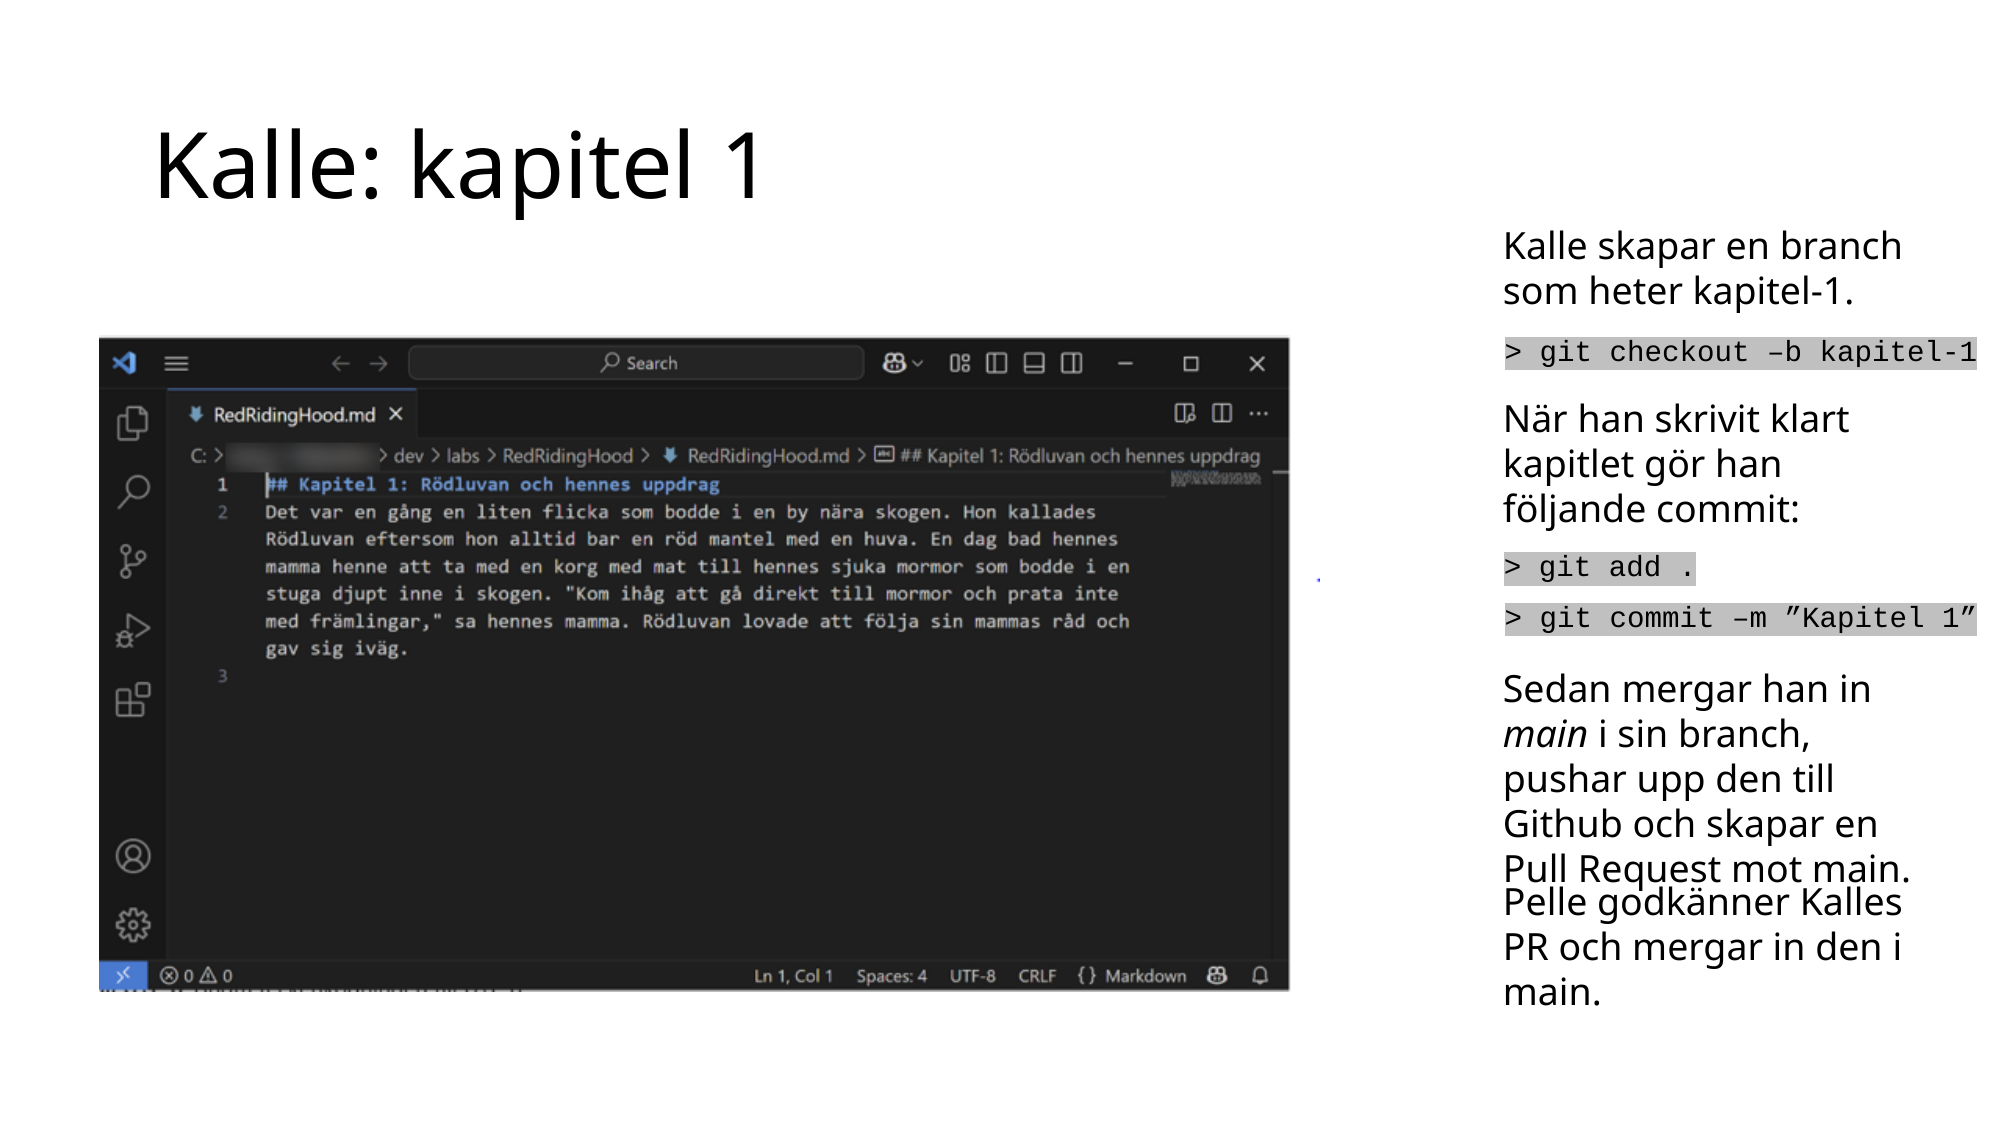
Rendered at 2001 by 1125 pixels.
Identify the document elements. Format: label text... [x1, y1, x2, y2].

text_box Kalle skapar en branch som heter kapitel-1. [1488, 214, 1947, 320]
text_box Sedan mergar han in main i sin branch, pushar upp den till Github och skapar en Pull Request mot main. [1488, 657, 1947, 870]
text_box > git add . [1488, 540, 1712, 591]
text_box > git commit –m ”Kapitel 1” [1489, 590, 1993, 641]
picture [98, 334, 1321, 992]
text_box När han skrivit klart kapitlet gör han följande commit: [1488, 387, 1947, 538]
title Kalle: kapitel 1 [137, 59, 1863, 278]
text_box Pelle godkänner Kalles PR och mergar in den i main. [1488, 870, 1947, 1020]
text_box > git checkout –b kapitel-1 [1489, 324, 1993, 375]
